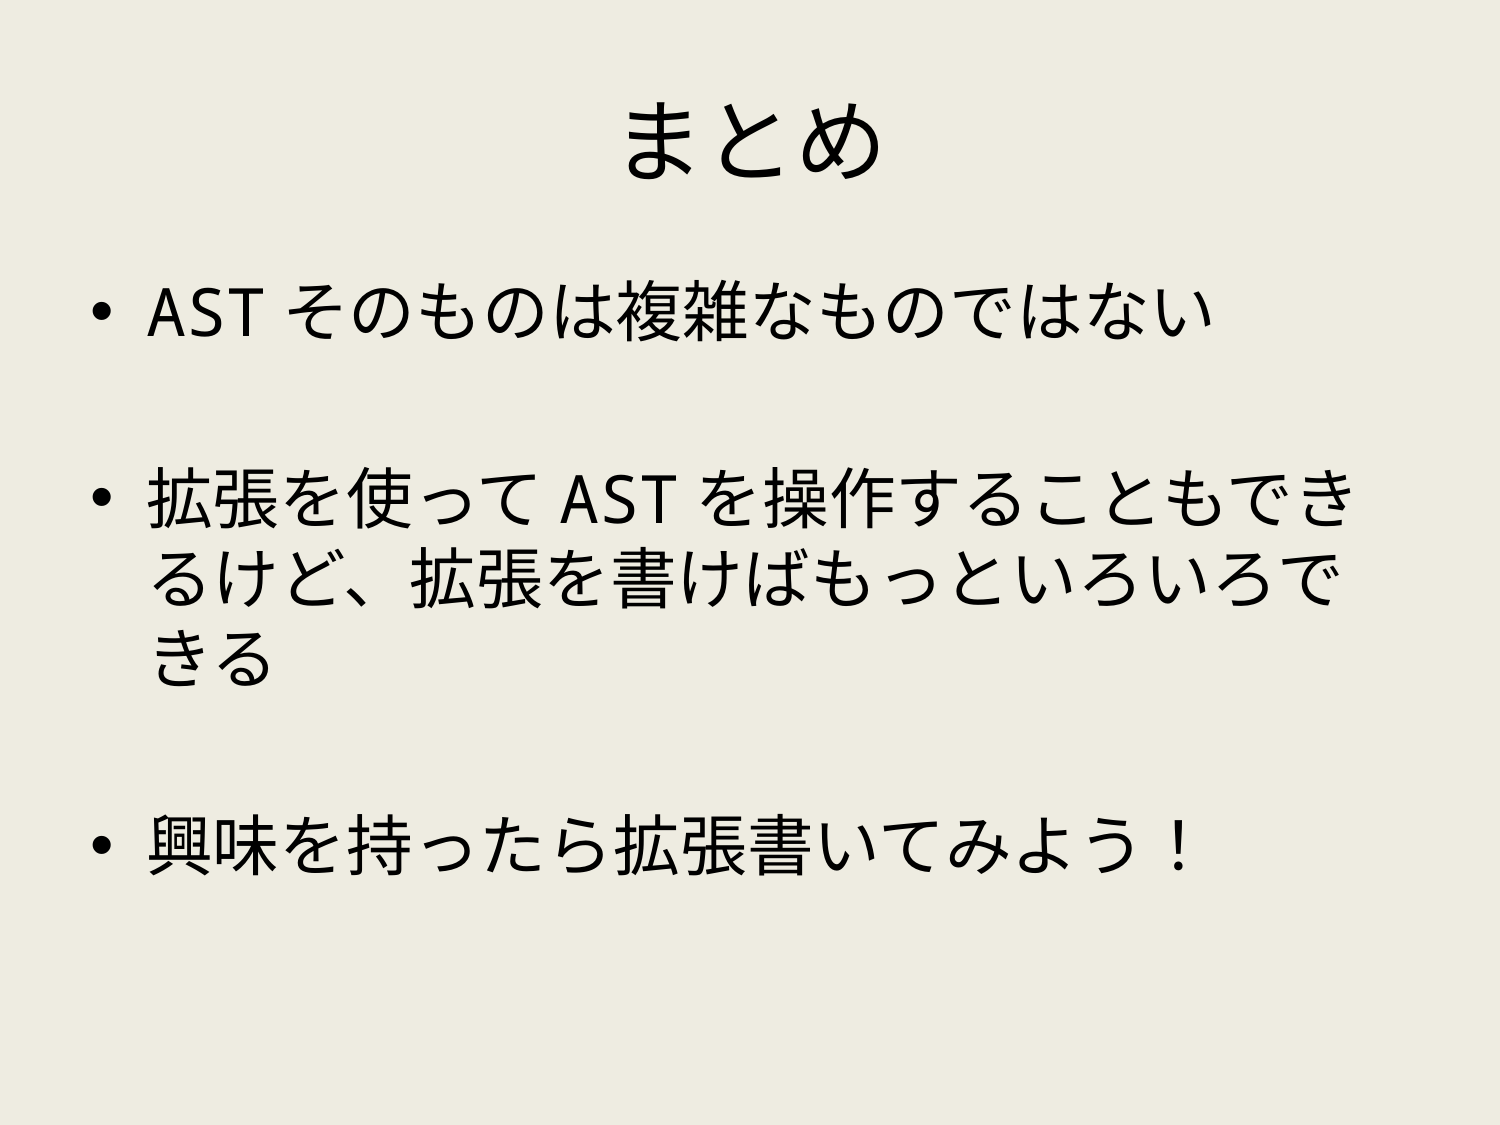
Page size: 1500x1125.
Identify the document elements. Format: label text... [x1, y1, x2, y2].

title まとめ [75, 45, 1425, 233]
list ASTそのものは複雑なものではない 拡張を使ってASTを操作することもできるけど、拡張を書けばもっといろいろできる 興味を持ったら拡張書いてみよう！ [75, 262, 1425, 1005]
